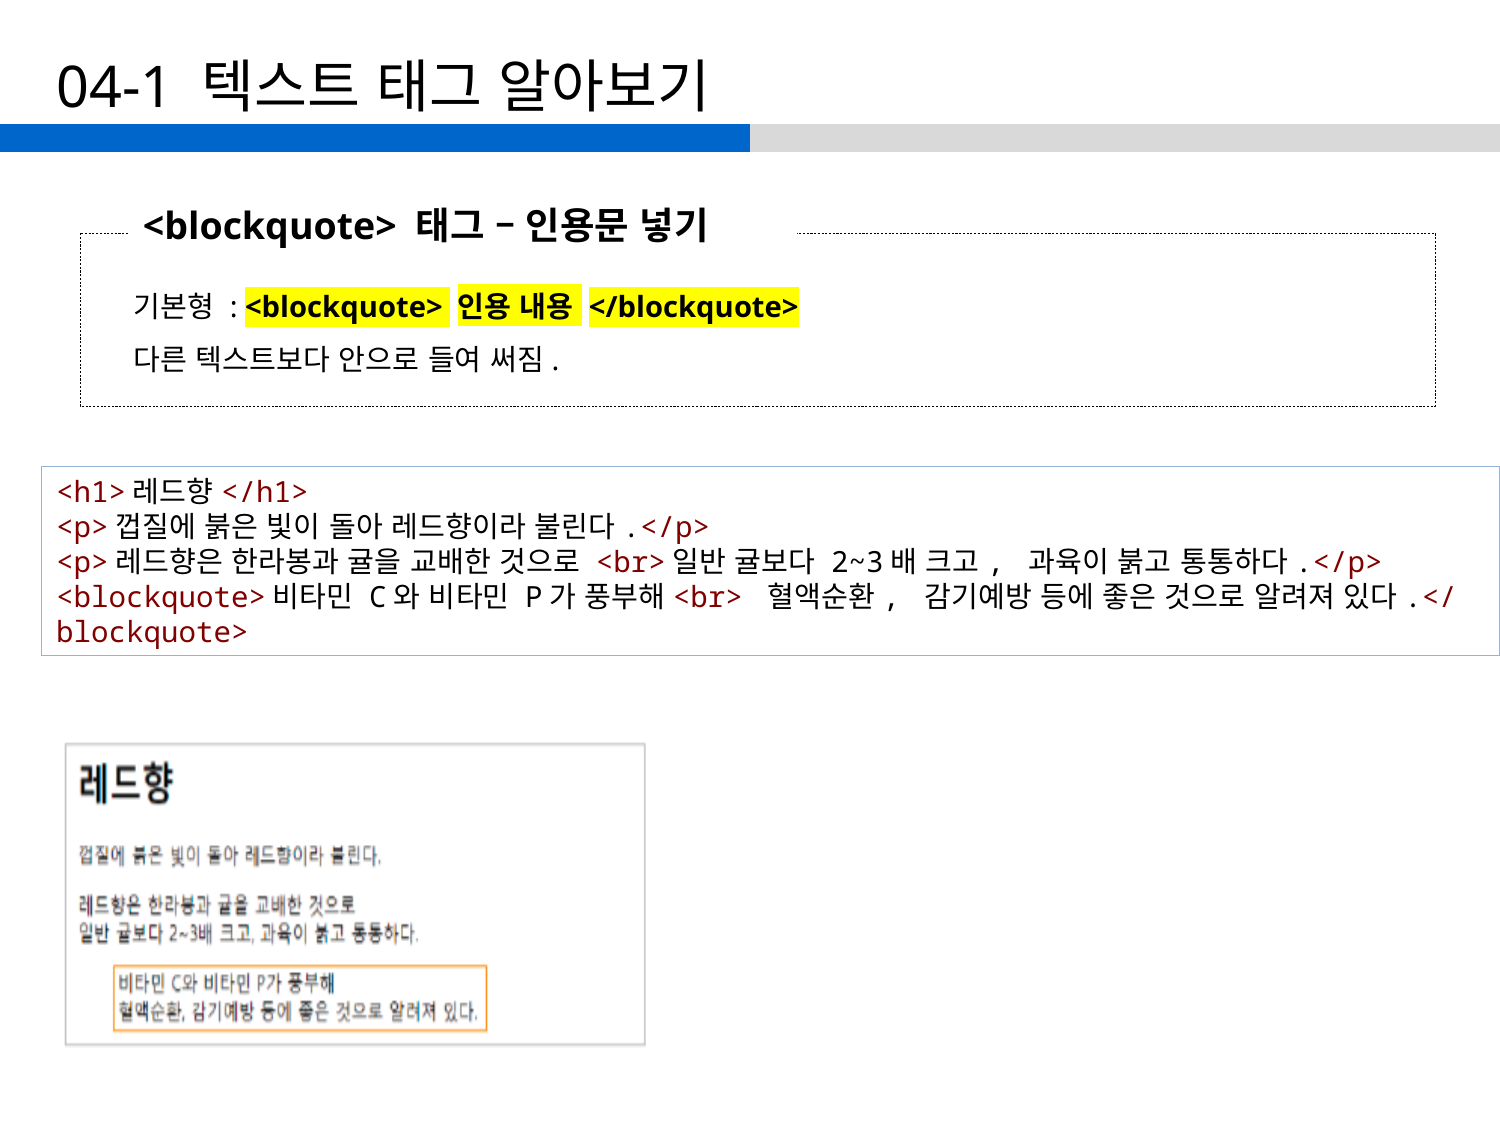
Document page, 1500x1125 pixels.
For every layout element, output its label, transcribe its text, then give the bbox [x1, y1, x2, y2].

picture [40, 715, 664, 1057]
title 04-1 텍스트 태그 알아보기 [41, 42, 1459, 128]
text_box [79, 193, 1436, 441]
text_box <h1>레드향</h1> <p>껍질에 붉은 빛이 돌아 레드향이라 불린다.</p> <p>레드향은 한라봉과 귤을 교배한 것으로 <br>일반 귤보다 2~3배 크고, 과육이 붉고 통통하다.</p> <blockquote>비타민 C와 비타민 P가 풍부해<br> 혈액순환, 감기예방 등에 좋은 것으로 알려져 있다.</blockquote> [41, 466, 1500, 656]
